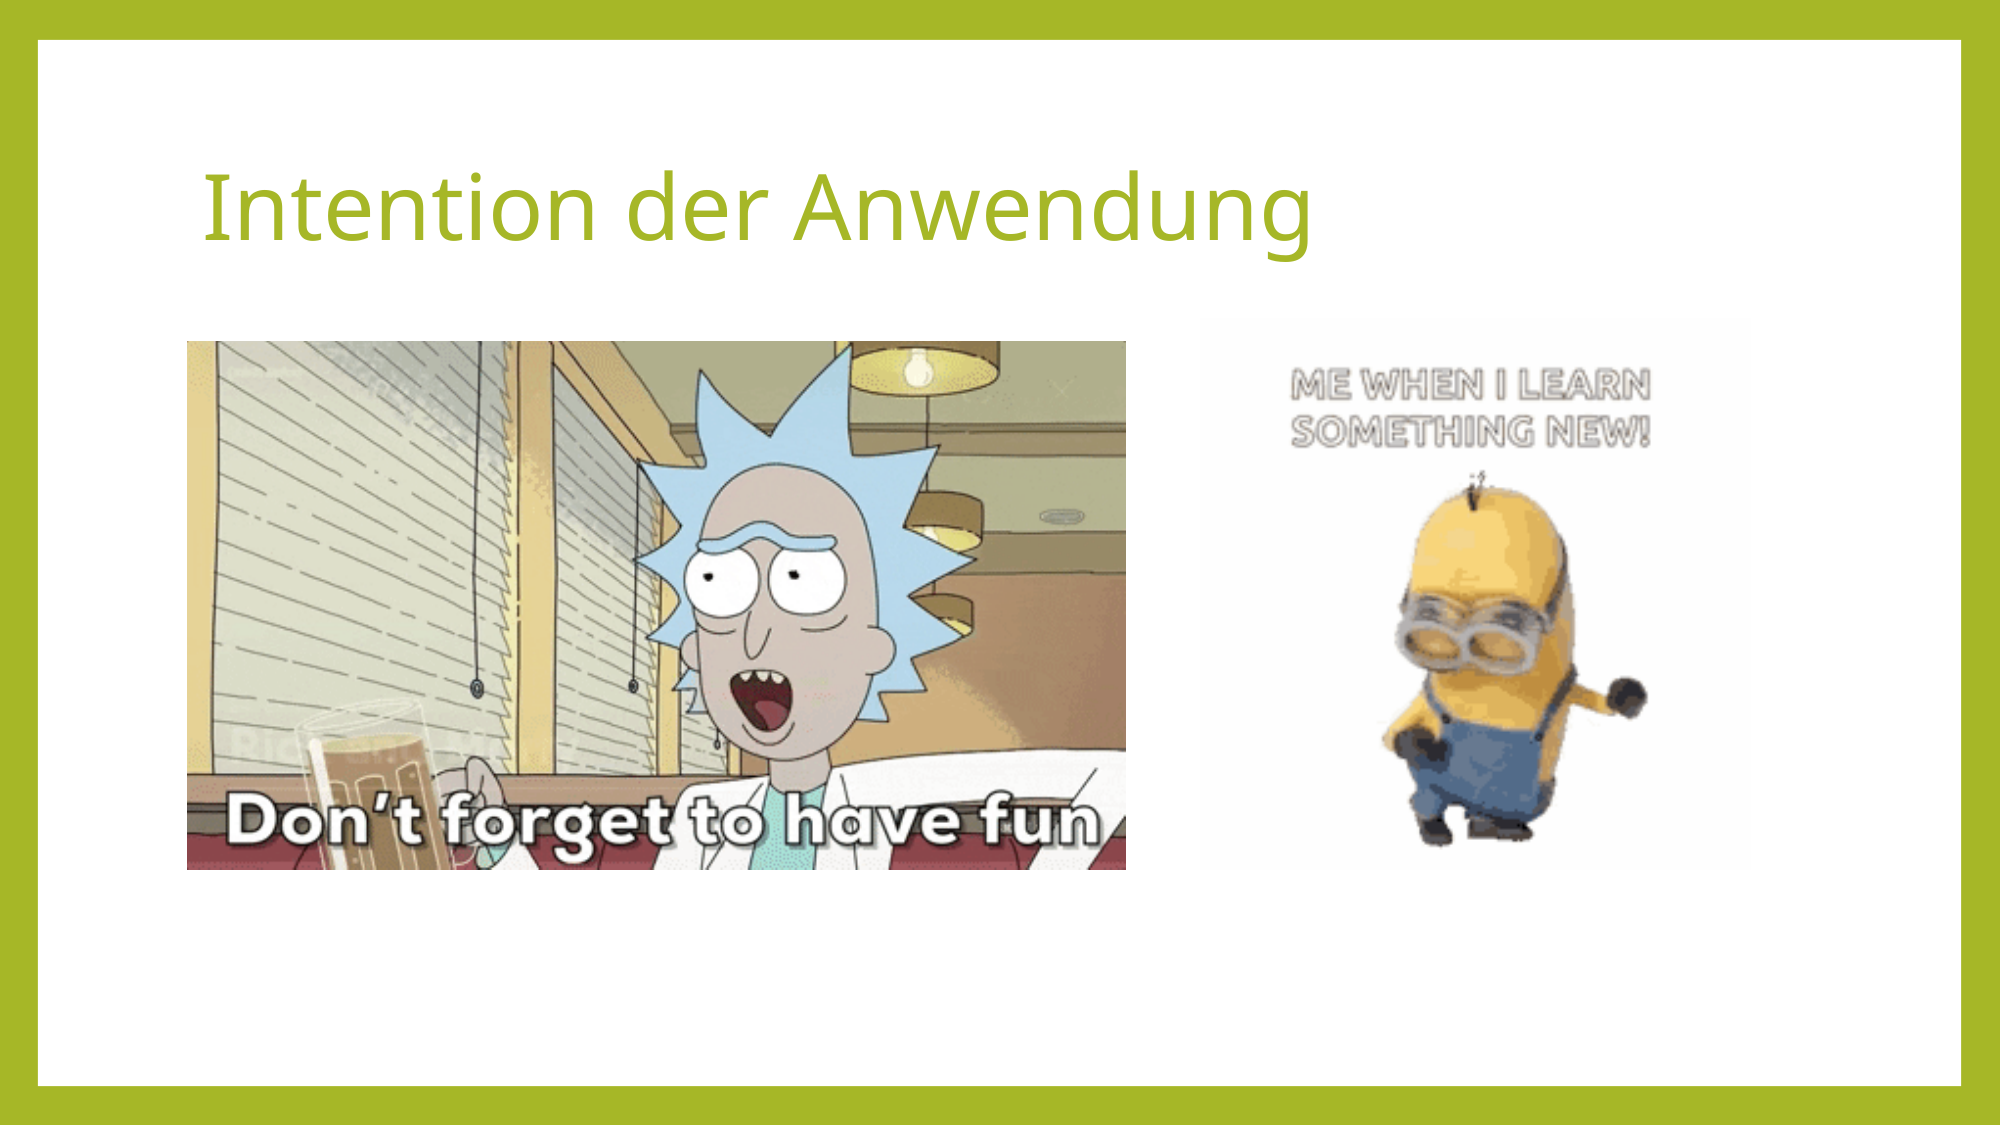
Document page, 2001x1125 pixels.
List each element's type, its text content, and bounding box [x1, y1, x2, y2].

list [187, 341, 1126, 870]
title Intention der Anwendung [187, 99, 1808, 323]
picture [1199, 318, 1752, 870]
